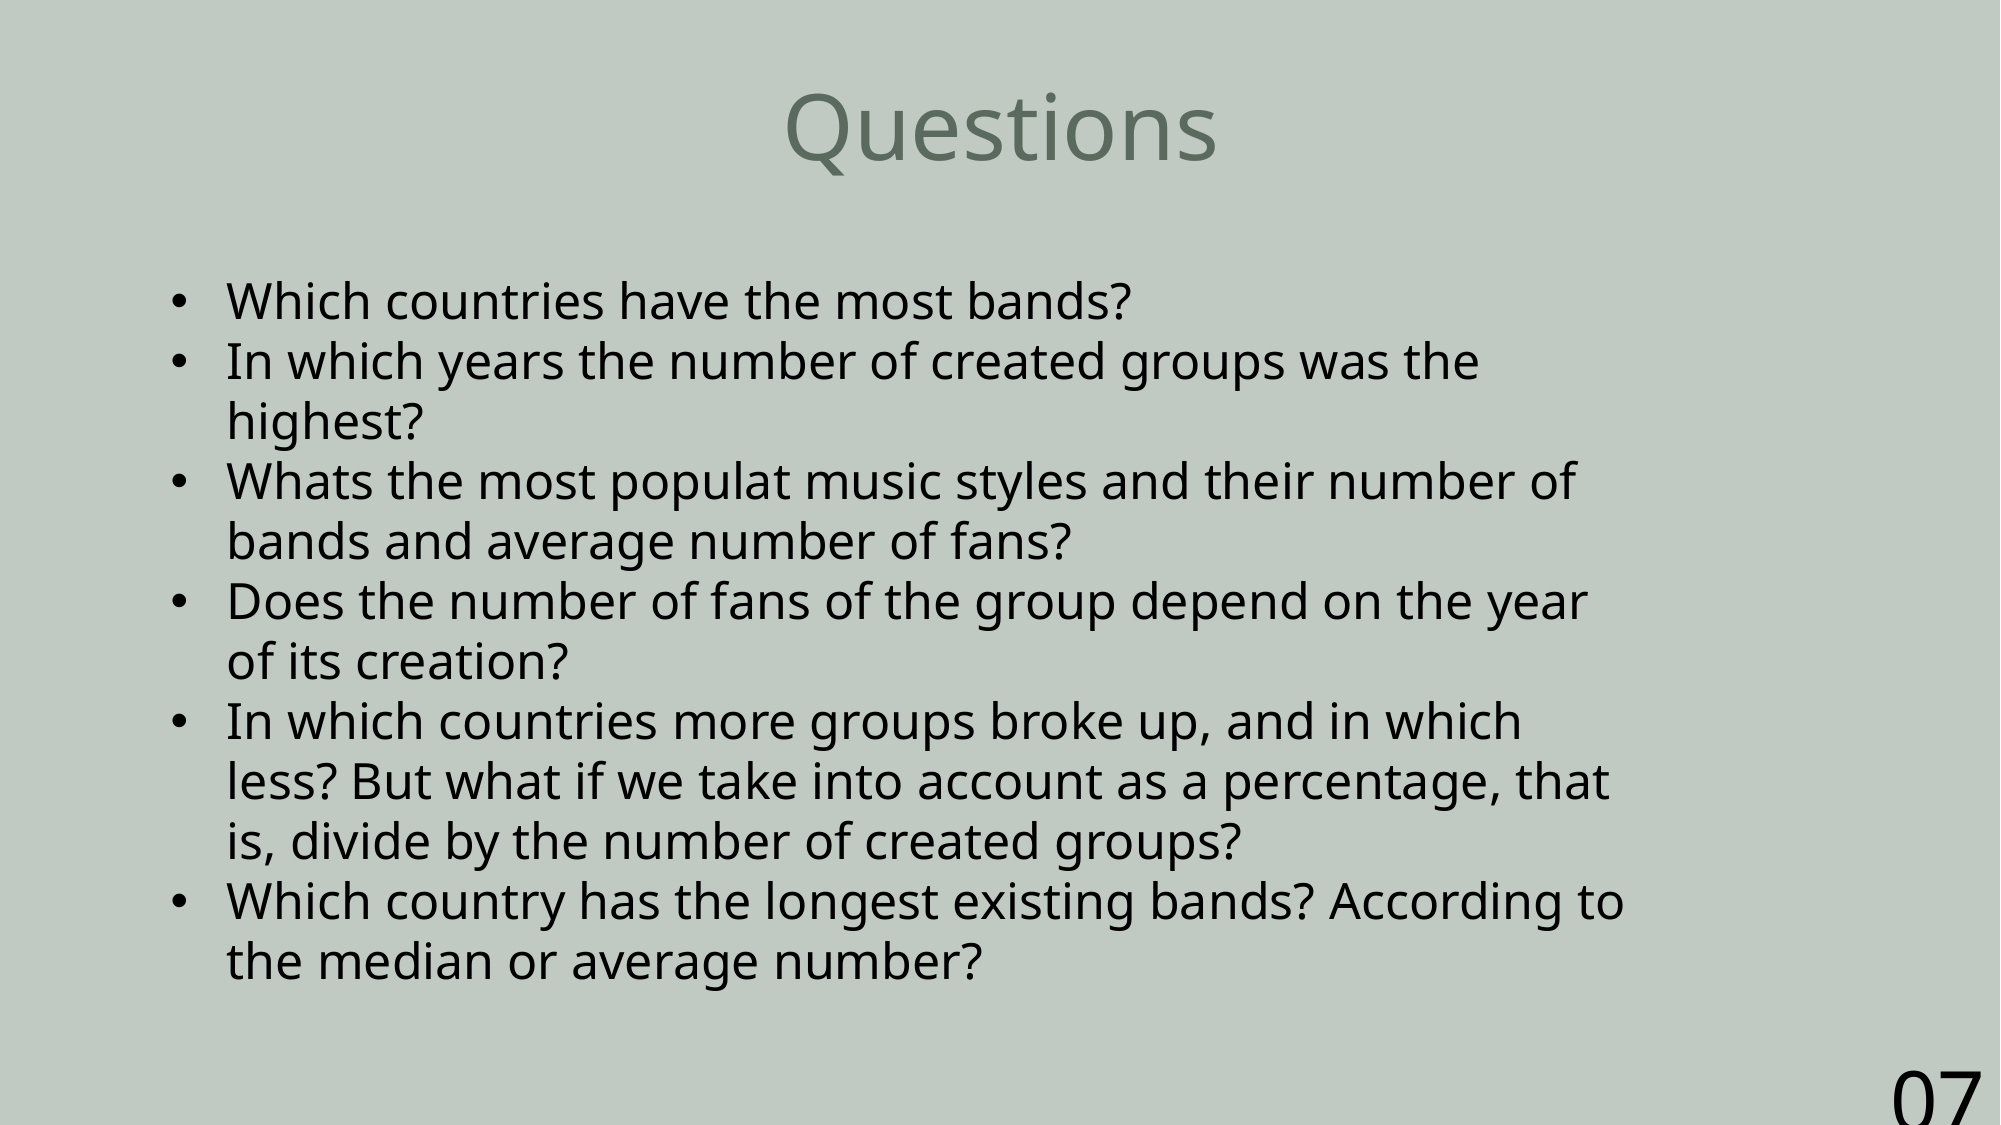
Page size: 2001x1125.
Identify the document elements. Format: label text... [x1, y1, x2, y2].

text_box 07 [1861, 991, 2000, 1125]
text_box Which countries have the most bands? In which years the number of created groups was the highest? Whats the most populat music styles and their number of bands and average number of fans? Does the number of fans of the group depend on the year of its creation? In which countries more groups broke up, and in which less? But what if we take into account as a percentage, that is, divide by the number of created groups? Which country has the longest existing bands? According to the median or average number? [155, 262, 1643, 1043]
text_box Questions [140, 20, 1863, 243]
